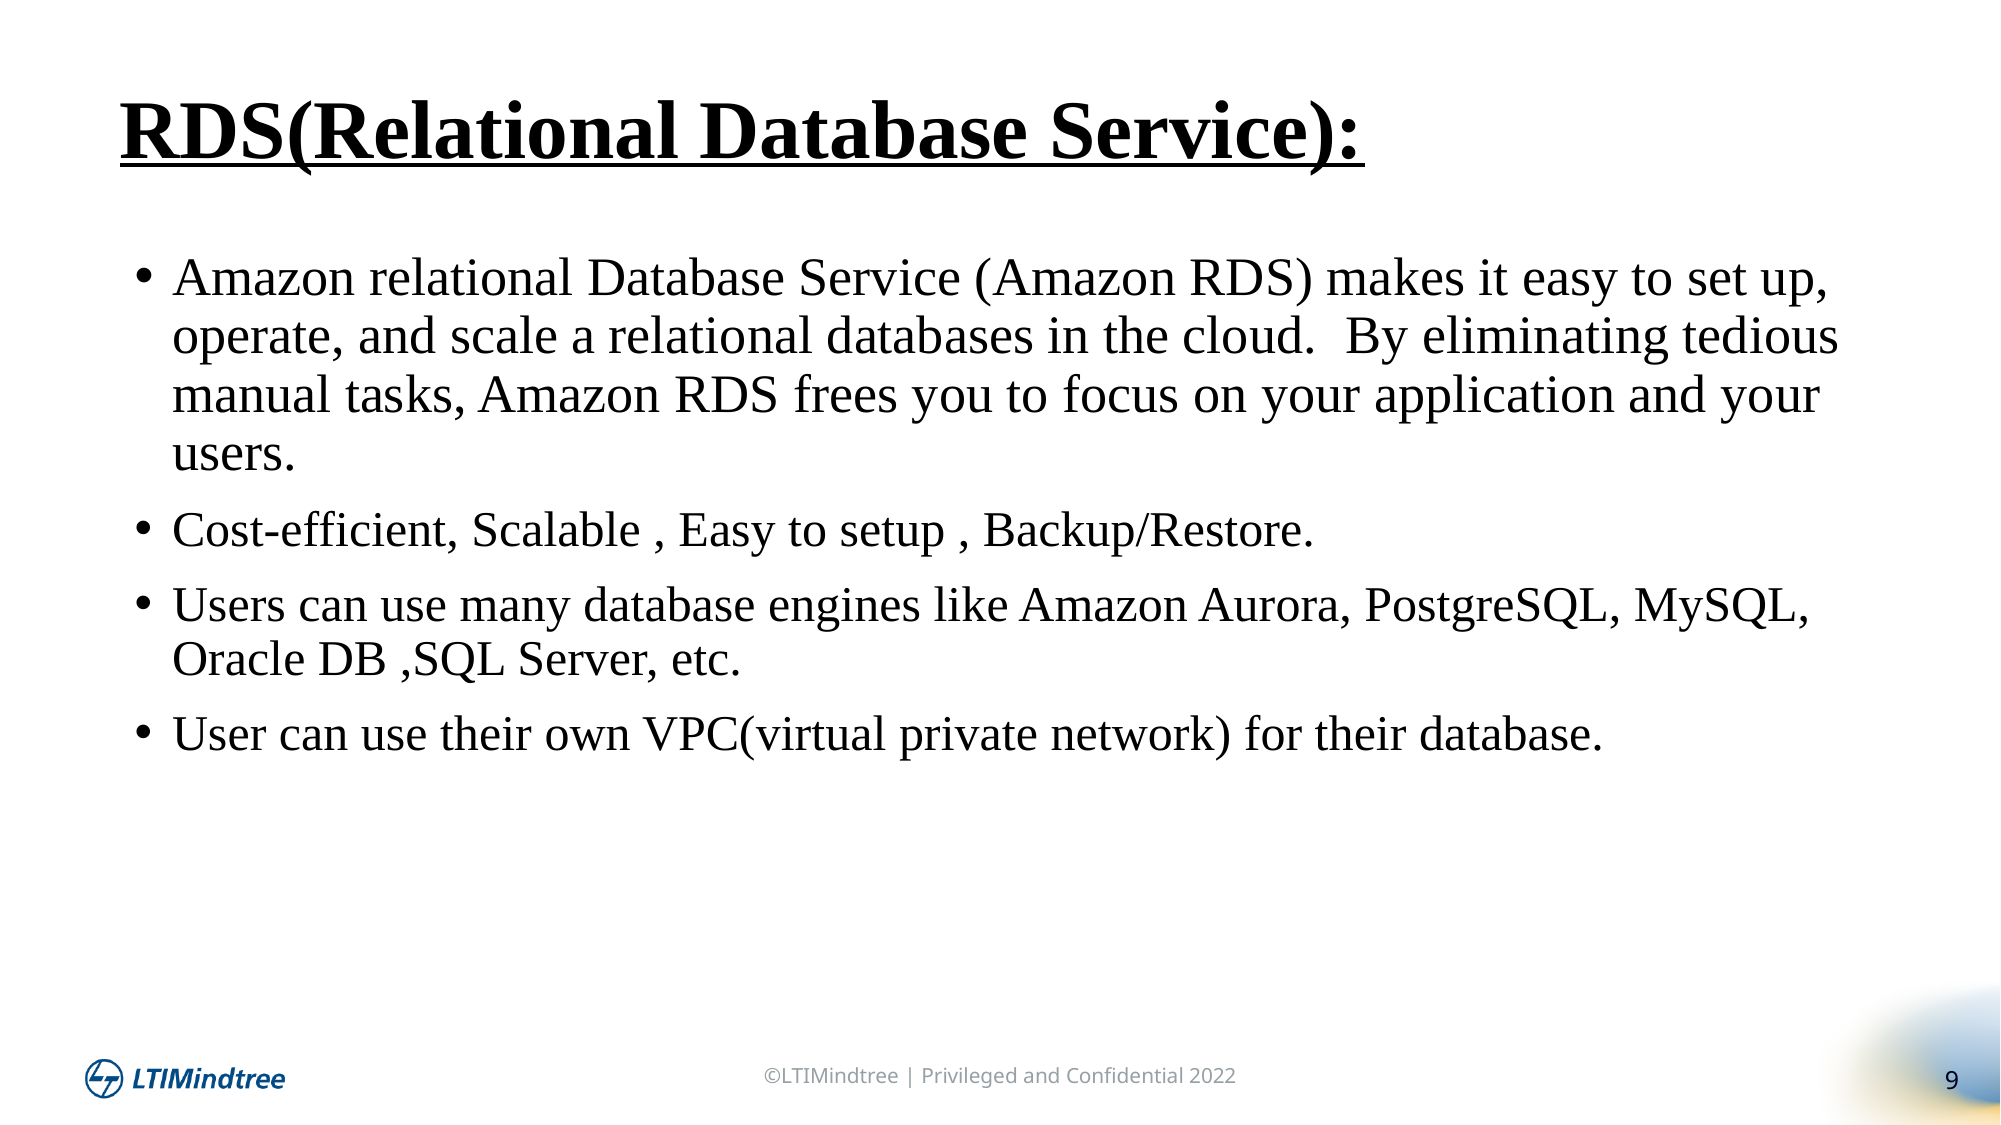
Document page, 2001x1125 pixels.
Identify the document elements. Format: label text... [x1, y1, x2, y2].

list Amazon relational Database Service (Amazon RDS) makes it easy to set up, operate, and scale a relational databases in the cloud. By eliminating tedious manual tasks, Amazon RDS frees you to focus on your application and your users. Cost-efficient, Scalable , Easy to setup , Backup/Restore. Users can use many database engines like Amazon Aurora, PostgreSQL, MySQL, Oracle DB ,SQL Server, etc. User can use their own VPC(virtual private network) for their database. [119, 241, 1945, 945]
picture [1774, 966, 2001, 1125]
list RDS(Relational Database Service): [87, 78, 1913, 151]
